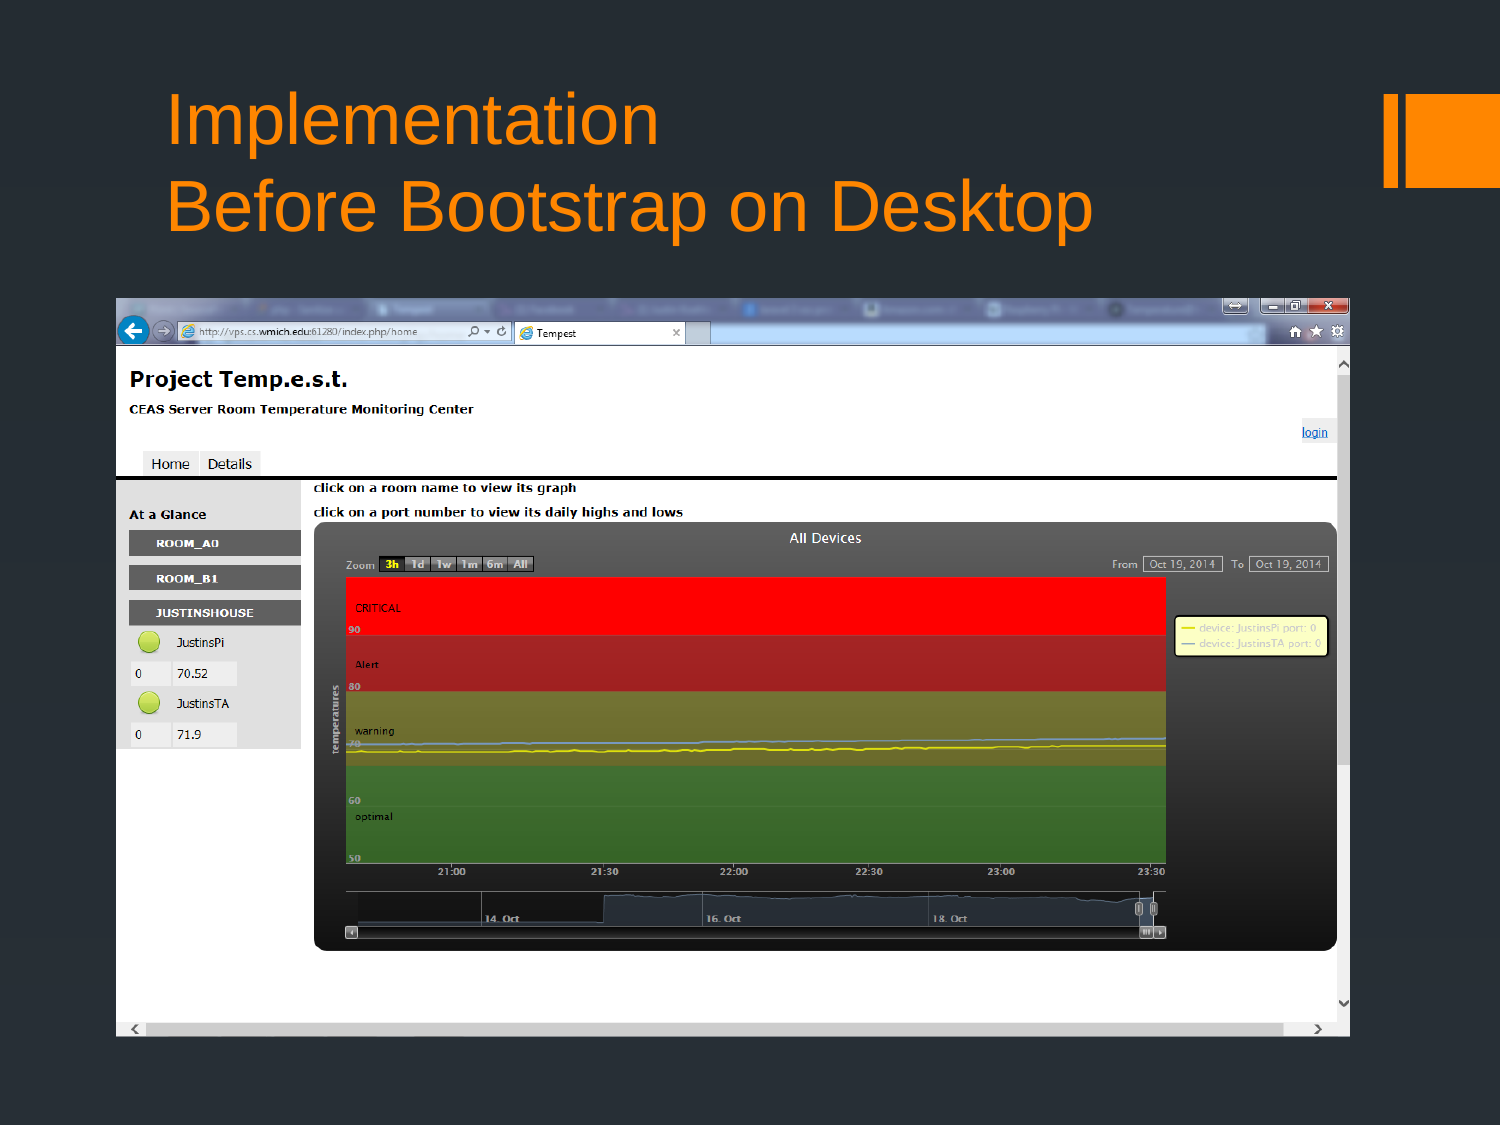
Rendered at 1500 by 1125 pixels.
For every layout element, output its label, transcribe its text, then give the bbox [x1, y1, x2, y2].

title Implementation Before Bootstrap on Desktop [150, 64, 1350, 254]
picture [115, 298, 1351, 1038]
